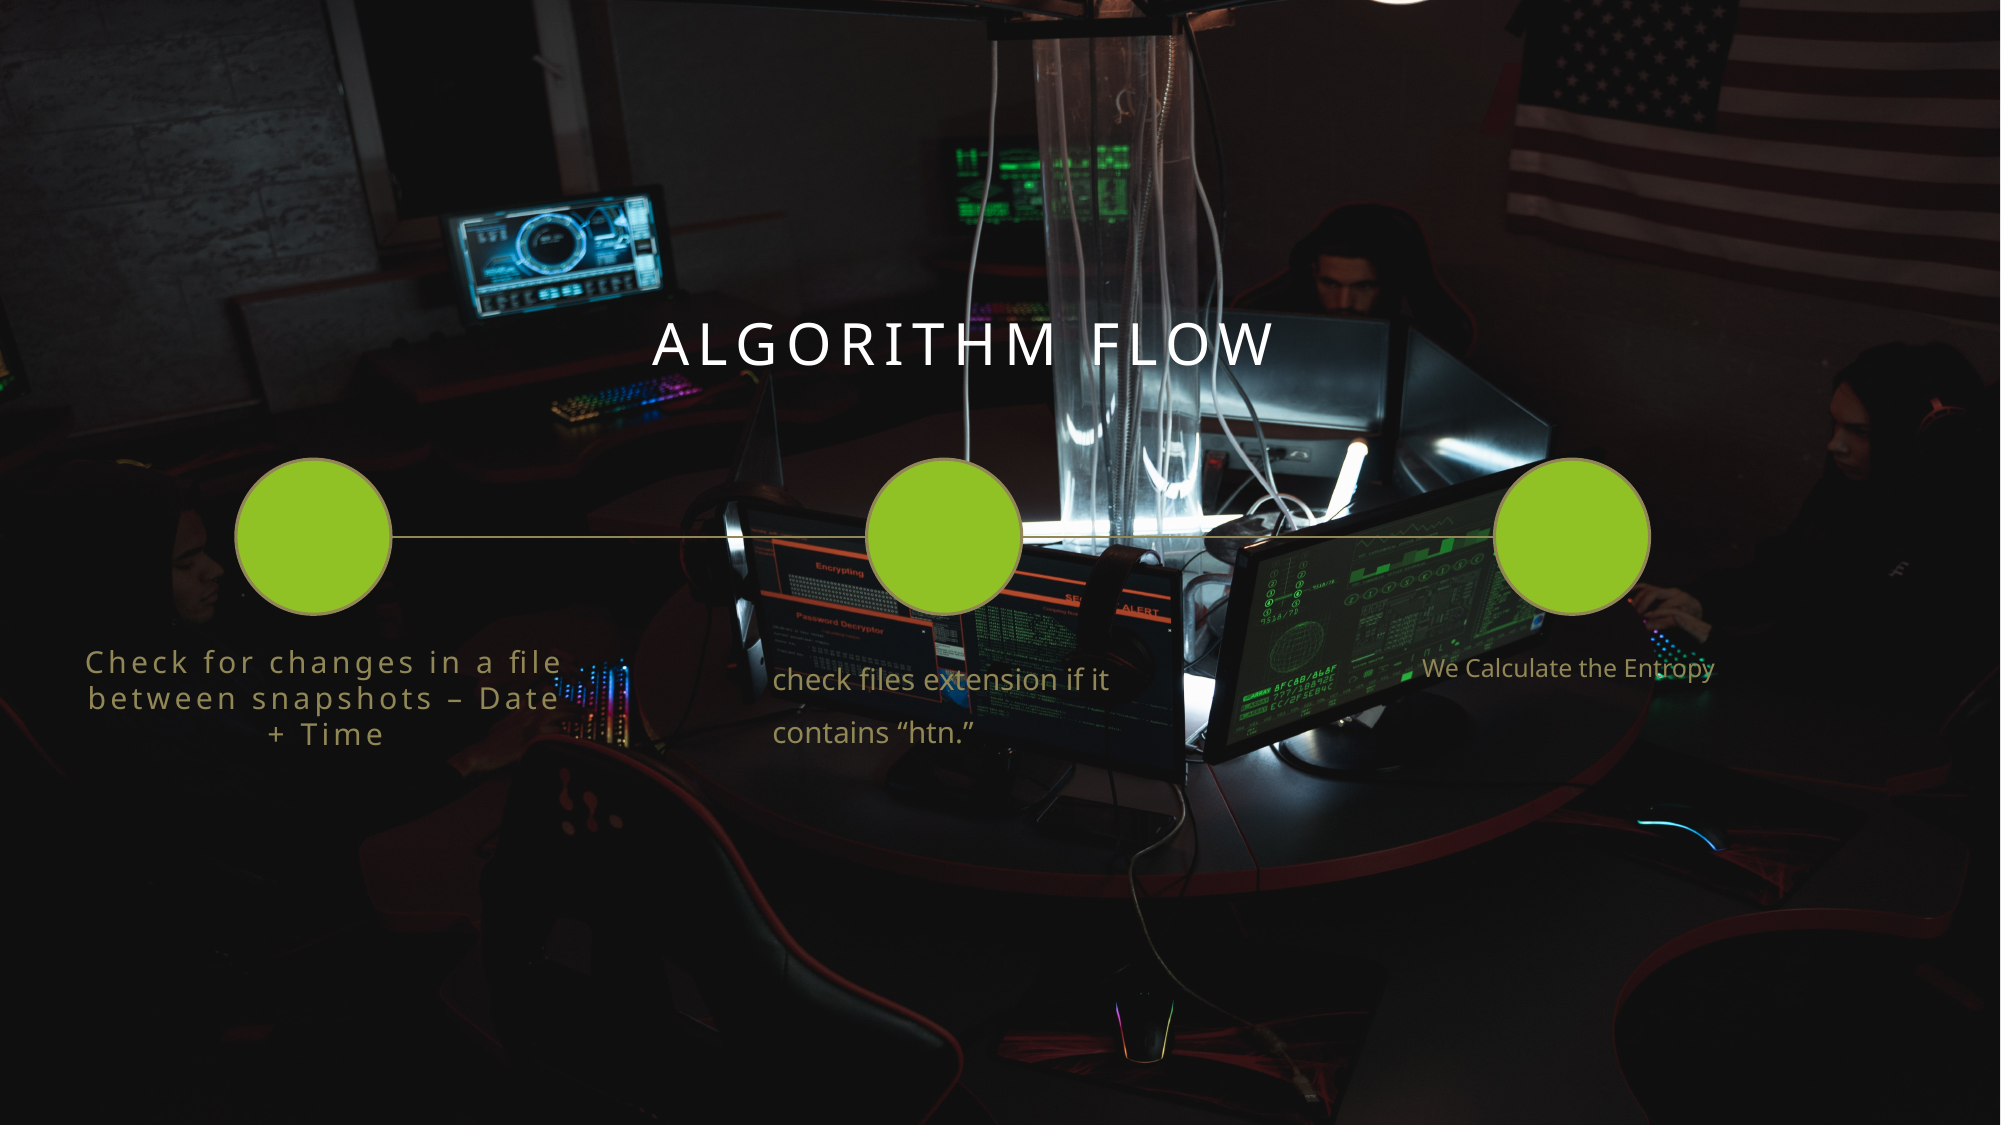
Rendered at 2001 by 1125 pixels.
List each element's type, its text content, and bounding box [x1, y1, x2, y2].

text_box [234, 457, 393, 616]
text_box [1492, 457, 1652, 616]
list check files extension if it contains “htn.” [757, 635, 1135, 758]
title ALGORITHM FLOW [575, 299, 1350, 395]
picture [0, 0, 2001, 1125]
text_box [865, 547, 1023, 616]
list Check for changes in a file between snapshots – Date + Time [63, 635, 587, 760]
text_box [865, 457, 1024, 536]
list We Calculate the Entropy [1355, 630, 1789, 691]
